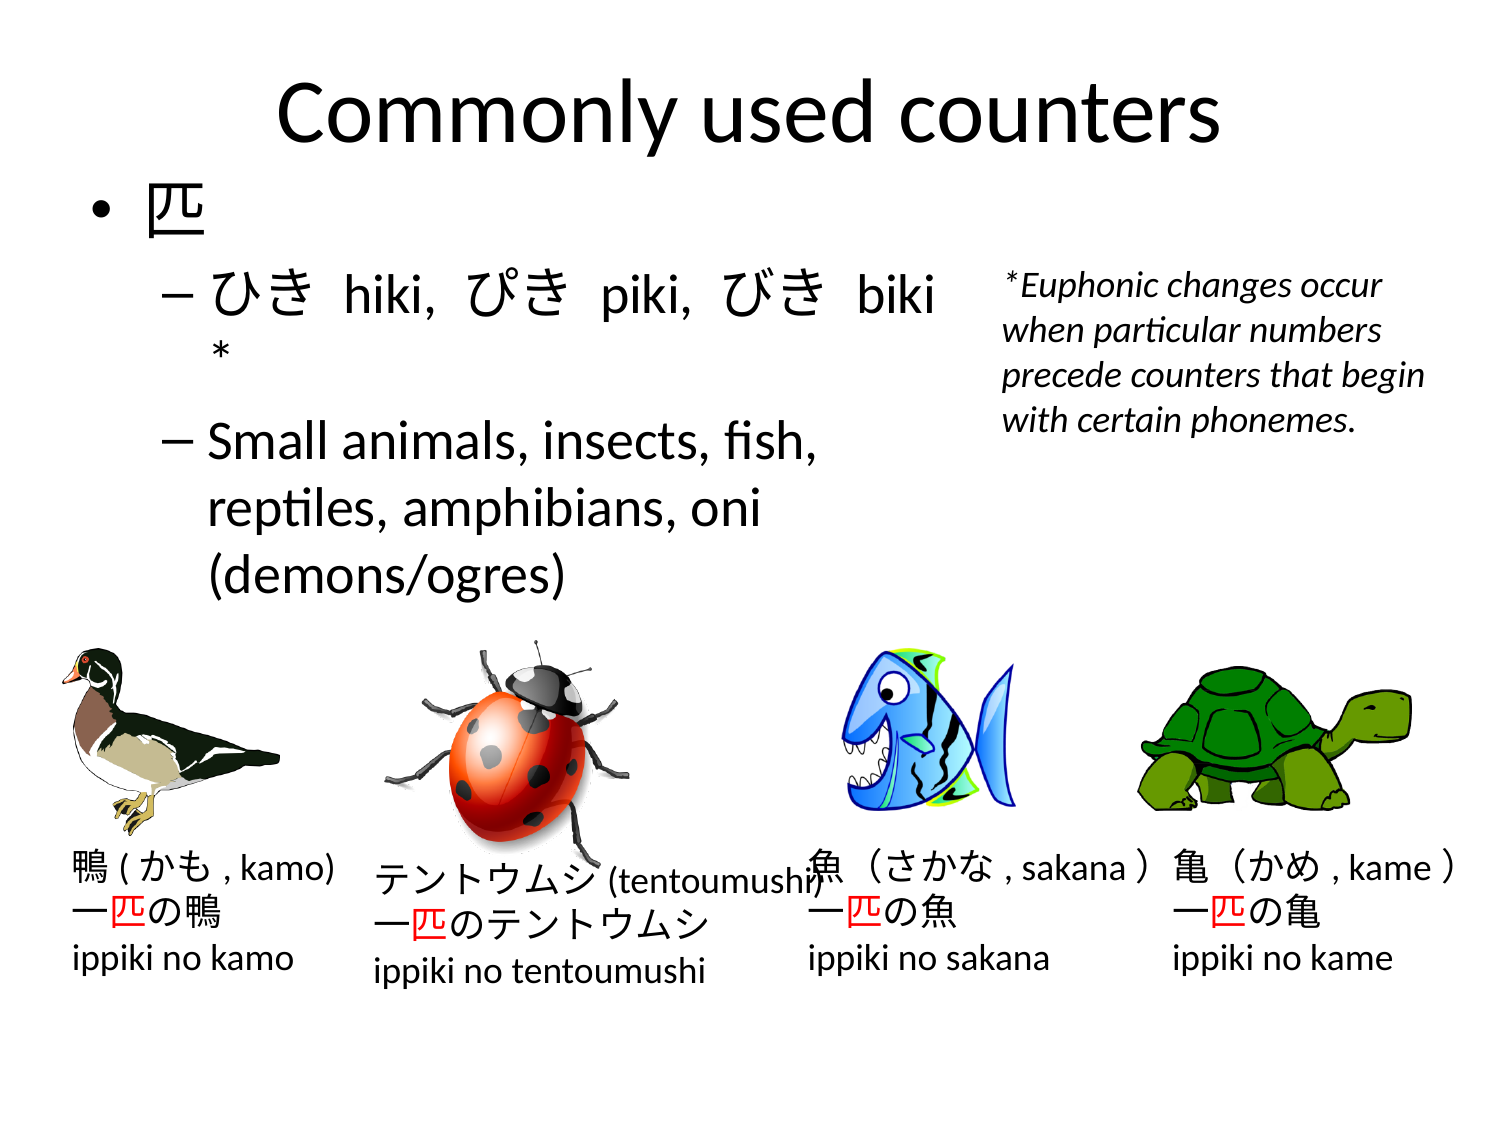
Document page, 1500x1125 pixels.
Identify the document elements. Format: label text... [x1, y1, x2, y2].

list 匹 ひき hiki, ぴき piki, びき biki * Small animals, insects, fish, reptiles, amphibians, oni (demons/ogres) [75, 162, 975, 613]
text_box *Euphonic changes occur when particular numbers precede counters that begin with certain phonemes. [986, 253, 1450, 448]
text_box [824, 648, 1156, 988]
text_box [374, 640, 823, 1001]
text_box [62, 648, 336, 988]
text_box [1137, 666, 1467, 988]
title Commonly used counters [75, 12, 1425, 200]
